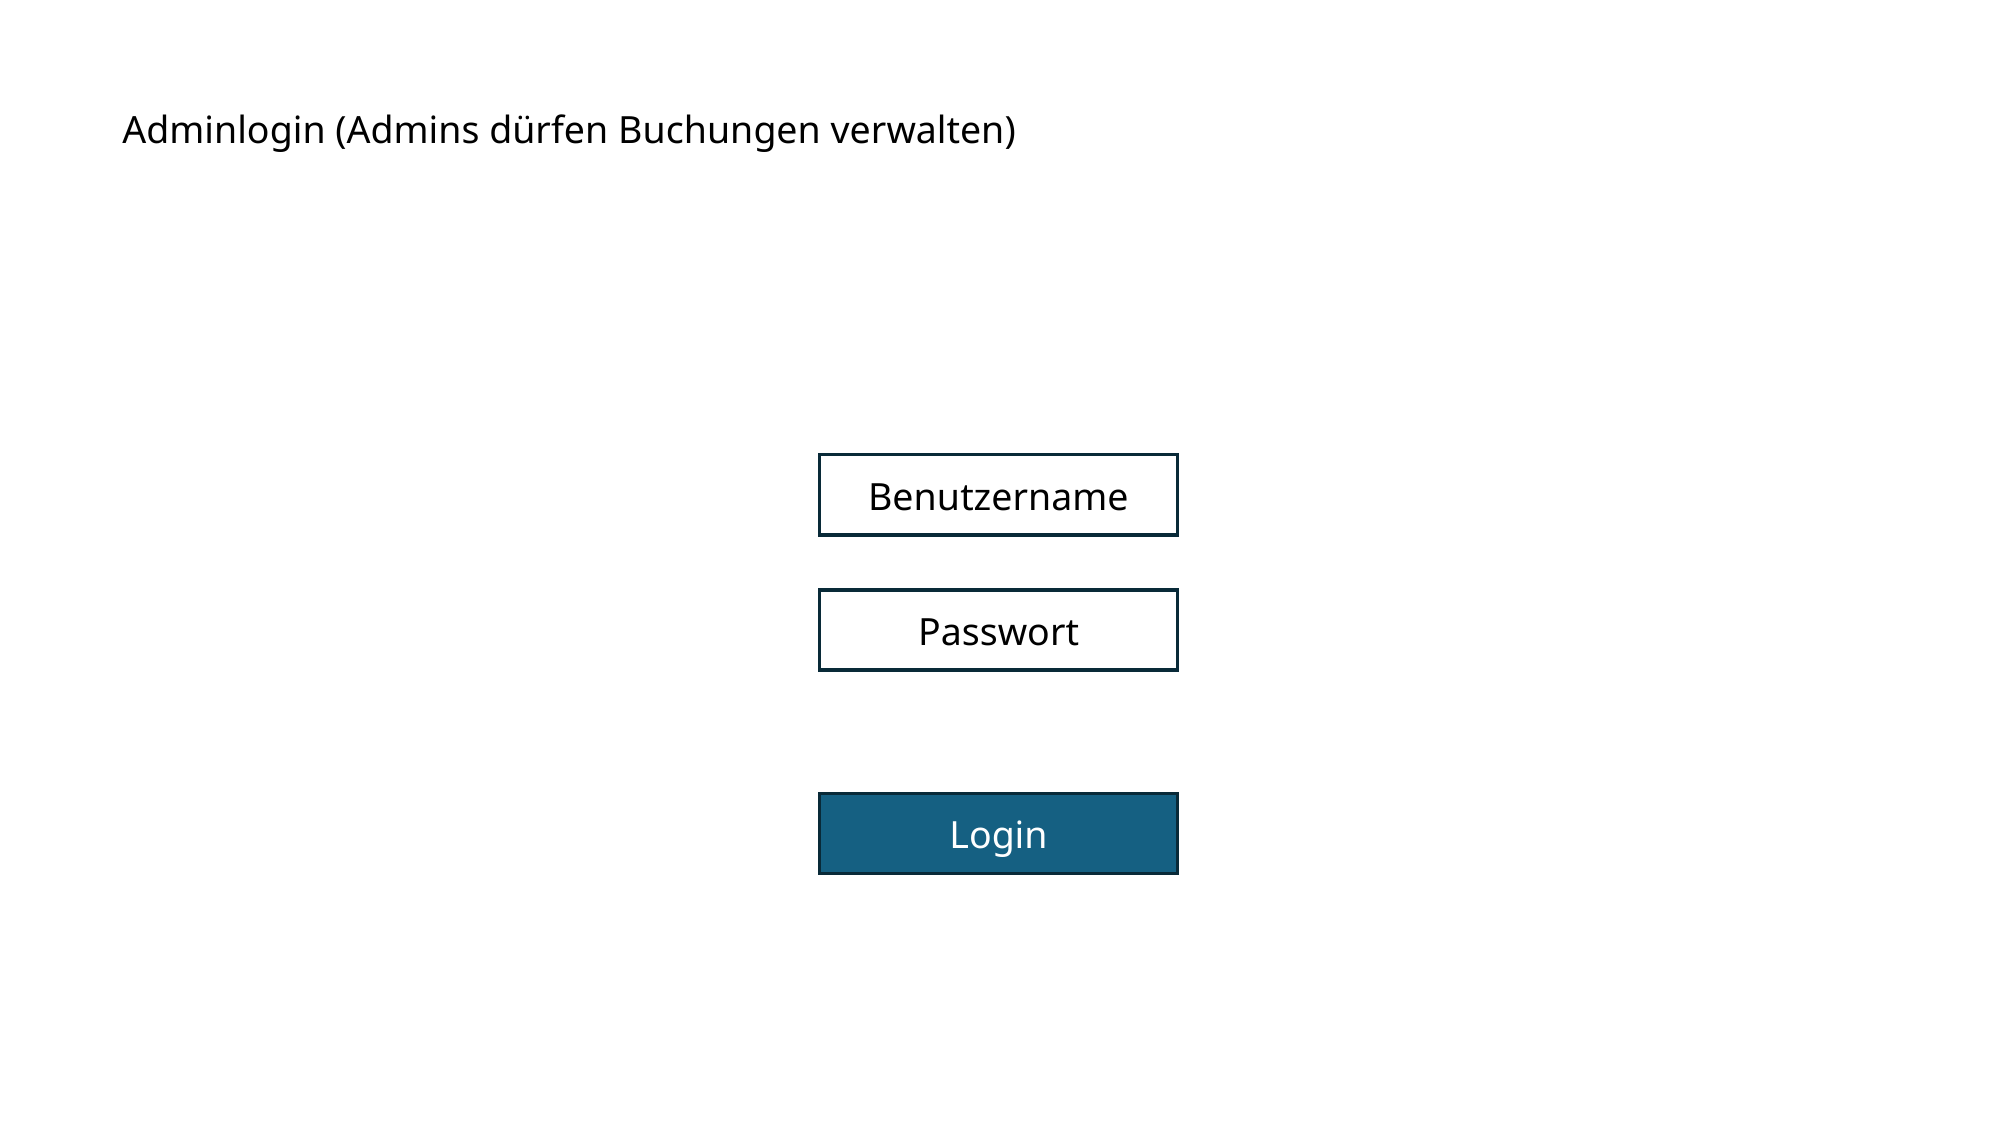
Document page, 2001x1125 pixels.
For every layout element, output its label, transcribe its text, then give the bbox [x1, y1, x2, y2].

text_box Adminlogin (Admins dürfen Buchungen verwalten) [107, 98, 1032, 159]
text_box Benutzername [818, 453, 1179, 537]
text_box Passwort [818, 588, 1179, 672]
text_box Login [818, 792, 1179, 875]
